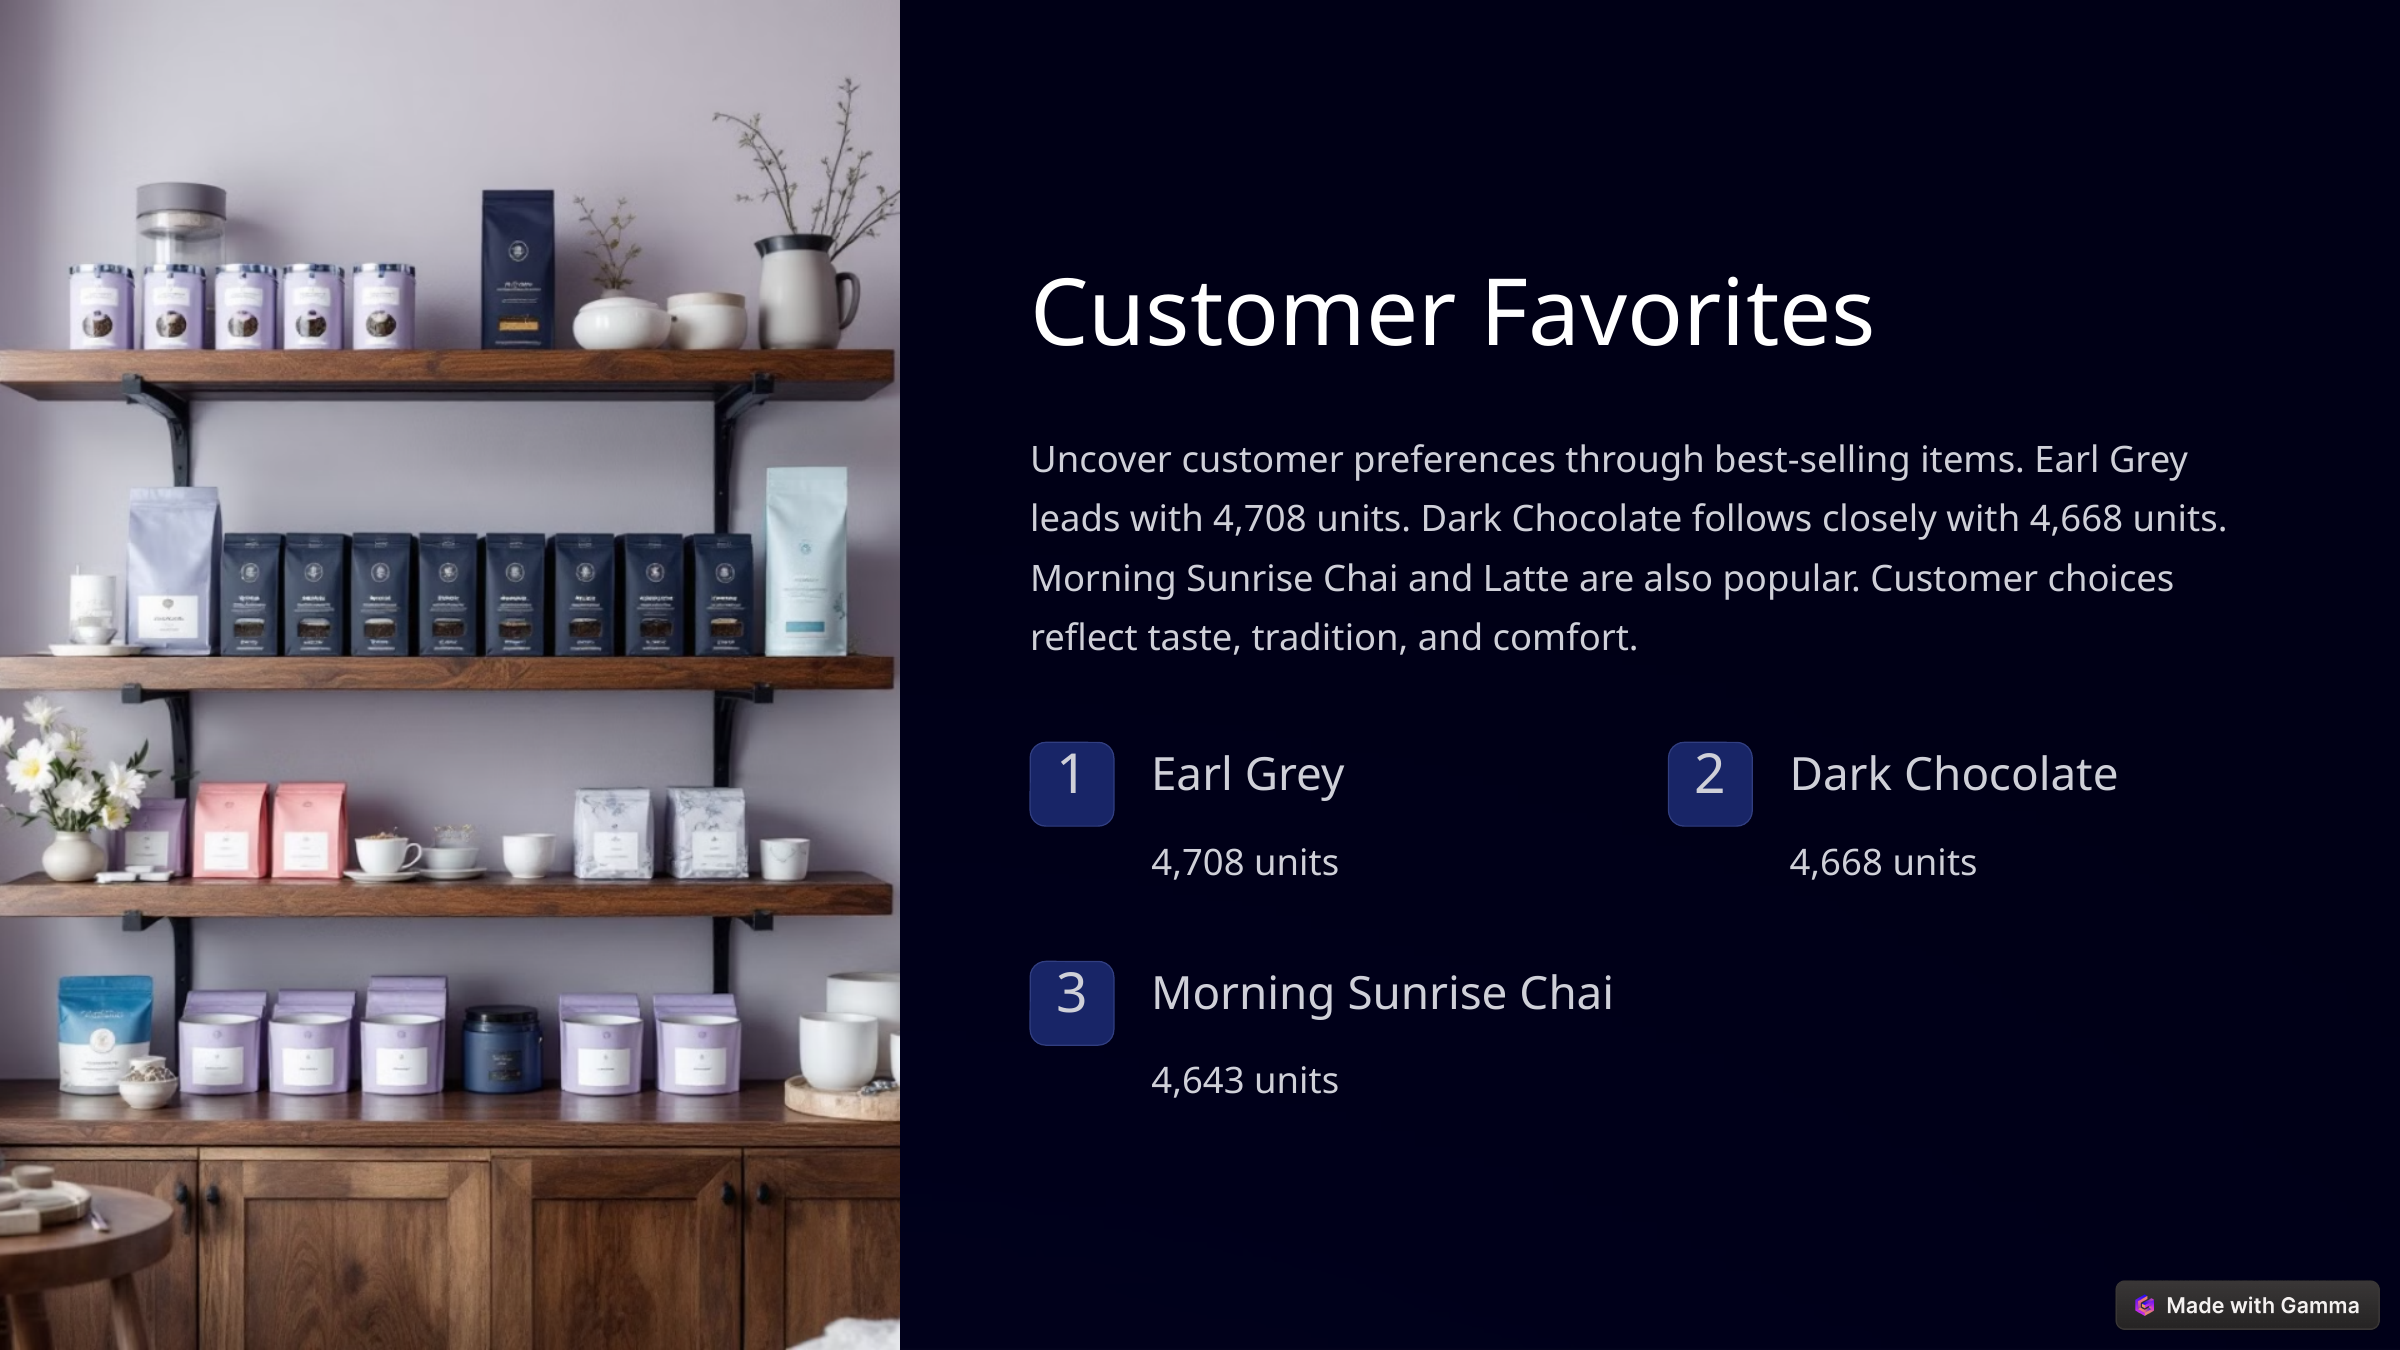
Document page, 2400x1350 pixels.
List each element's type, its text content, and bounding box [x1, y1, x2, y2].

picture [2106, 1271, 2389, 1339]
text_box Dark Chocolate [1789, 742, 2255, 801]
text_box [1030, 742, 1114, 827]
text_box 4,708 units [1151, 822, 1632, 883]
text_box Customer Favorites [1030, 248, 1961, 365]
text_box 1 [1044, 749, 1100, 820]
text_box 4,668 units [1789, 822, 2270, 883]
text_box Uncover customer preferences through best-selling items. Earl Grey leads with 4,708 units. Dark Chocolate follows closely with 4,668 units. Morning Sunrise Chai and Latte are also popular. Customer choices reflect taste, tradition, and comfort. [1030, 420, 2270, 659]
text_box 3 [1044, 968, 1100, 1039]
picture [0, 0, 900, 1350]
text_box [1030, 961, 1114, 1046]
text_box 4,643 units [1151, 1041, 2270, 1102]
text_box 2 [1682, 749, 1739, 820]
text_box Morning Sunrise Chai [1151, 961, 1617, 1020]
text_box Earl Grey [1151, 742, 1617, 801]
text_box [1668, 742, 1753, 827]
